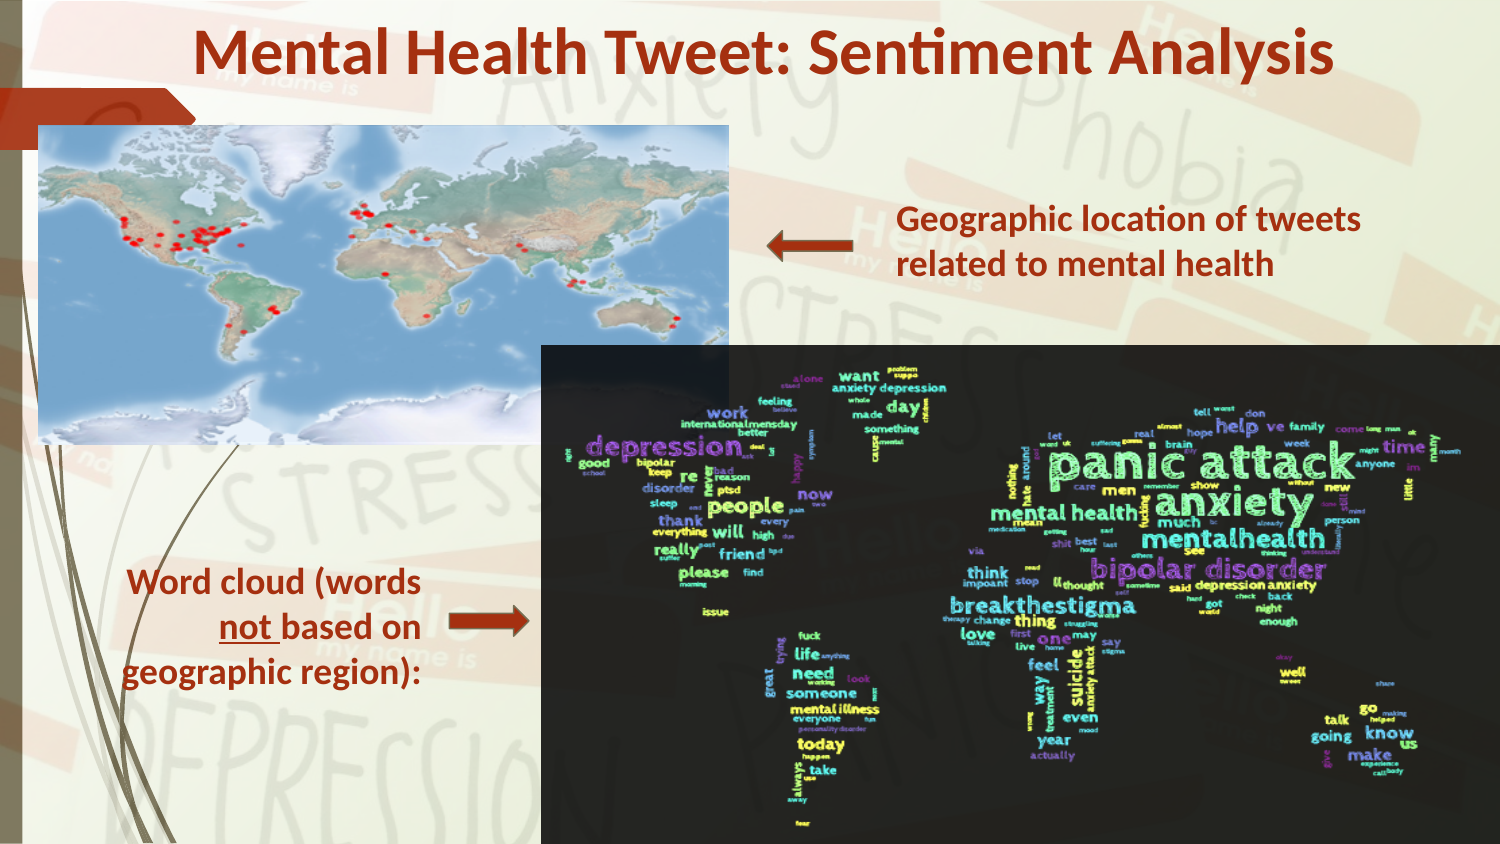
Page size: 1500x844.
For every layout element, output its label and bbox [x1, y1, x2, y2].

text_box [69, 345, 1500, 844]
picture [0, 1, 1500, 844]
text_box [38, 125, 1466, 445]
